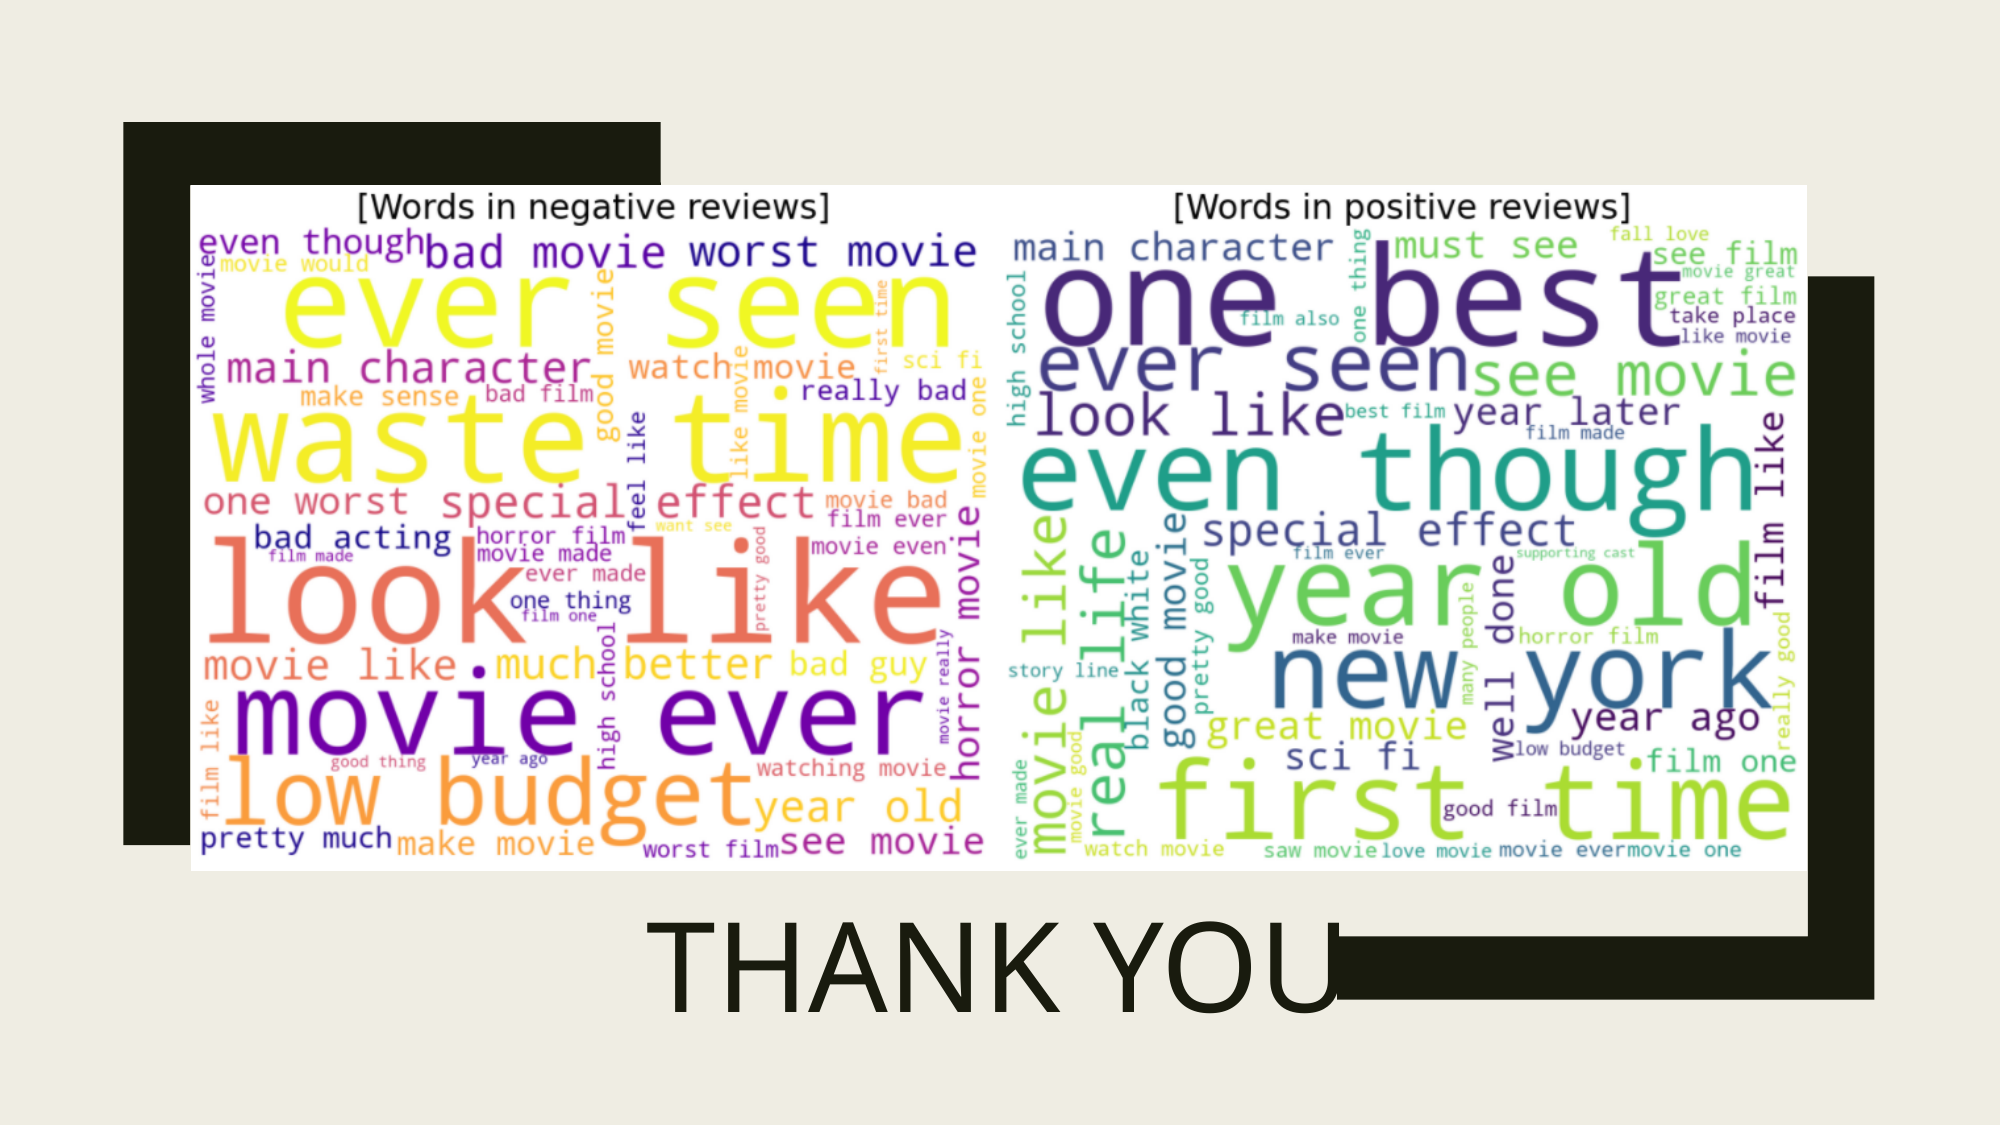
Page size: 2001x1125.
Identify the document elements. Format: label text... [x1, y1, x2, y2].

picture [191, 185, 1807, 871]
title THANK YOU [313, 871, 1685, 1047]
